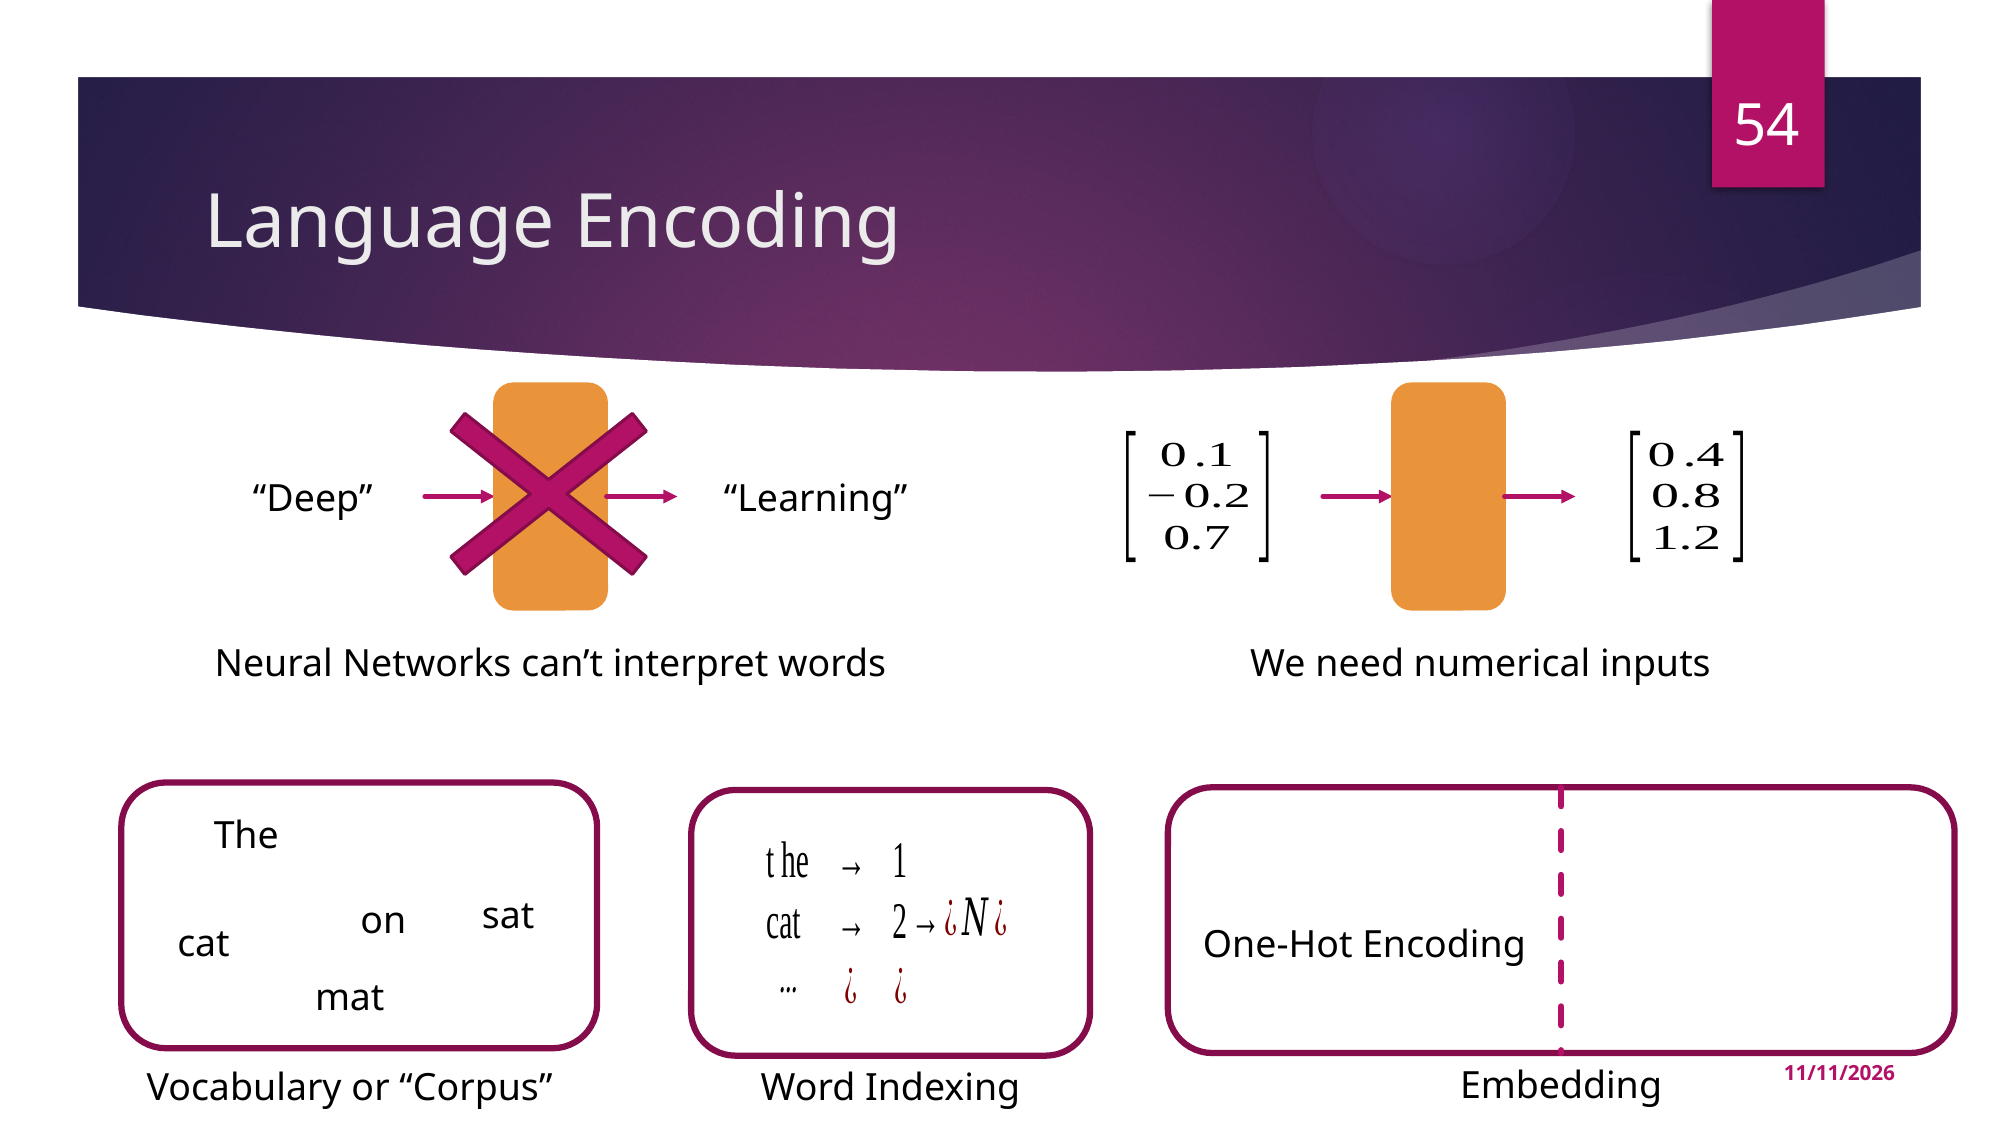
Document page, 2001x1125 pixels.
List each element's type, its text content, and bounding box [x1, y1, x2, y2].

text_box Vocabulary or “Corpus” [131, 1055, 568, 1116]
text_box “Deep” [238, 466, 388, 526]
text_box [119, 780, 599, 1050]
text_box [1166, 785, 1558, 1055]
text_box [493, 468, 526, 520]
text_box “Learning” [709, 466, 923, 526]
text_box Embedding [1445, 1054, 1678, 1114]
text_box [449, 412, 648, 576]
text_box Neural Networks can’t interpret words [199, 631, 902, 692]
text_box [493, 511, 609, 611]
title Language Encoding [189, 159, 1627, 276]
slide_number 54 [1698, 48, 1836, 175]
text_box [571, 465, 608, 523]
text_box [689, 788, 1092, 1058]
text_box Word Indexing [745, 1055, 1036, 1116]
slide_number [1747, 1055, 1911, 1099]
text_box [1391, 382, 1506, 611]
text_box [1564, 785, 1957, 1055]
text_box [493, 382, 608, 477]
text_box We need numerical inputs [1235, 631, 1727, 692]
